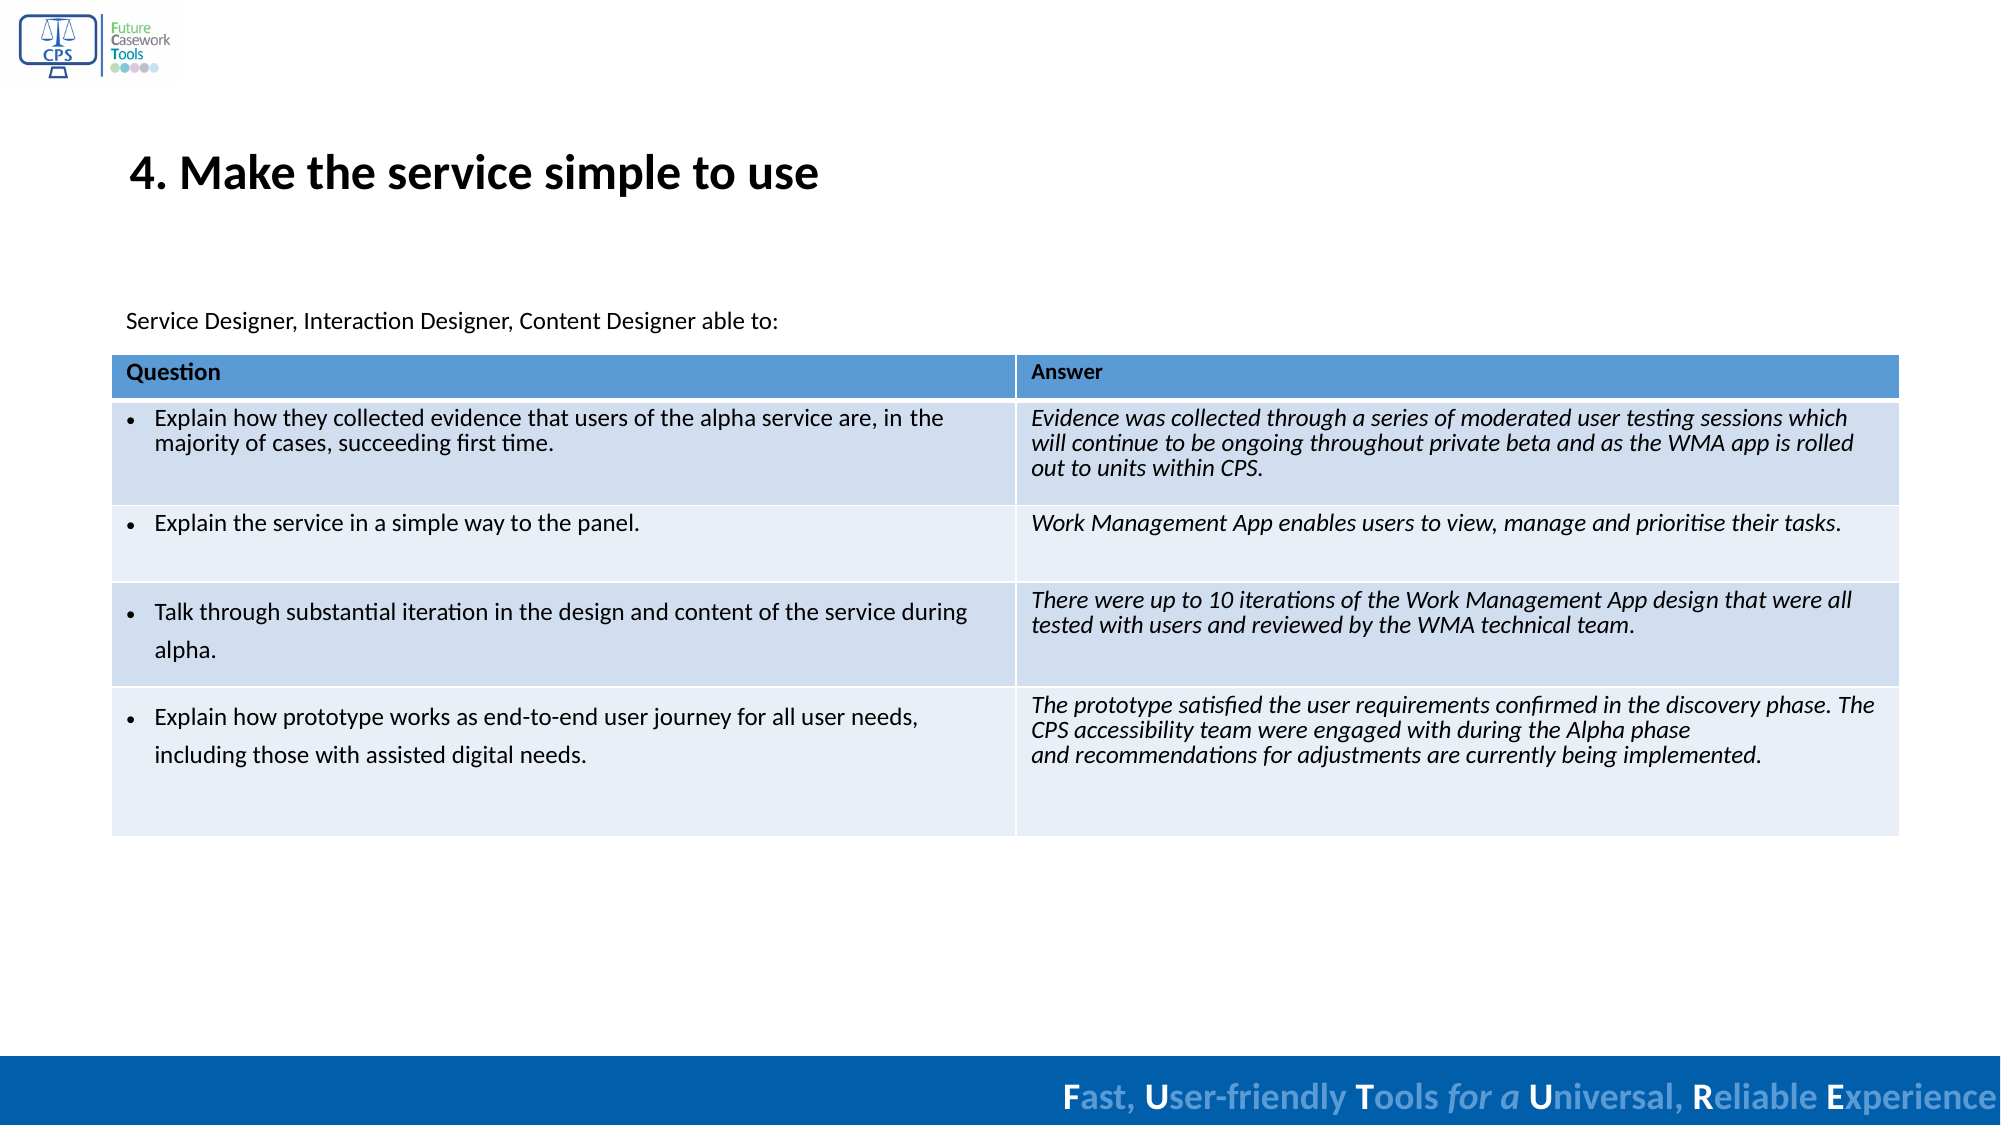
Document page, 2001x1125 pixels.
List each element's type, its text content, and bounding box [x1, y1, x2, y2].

table_cell Work Management App enables users to view, manage and prioritise their tasks. [1017, 506, 1899, 581]
table_cell Talk through substantial iteration in the design and content of the service during alpha. [112, 583, 1015, 686]
table_cell Explain the service in a simple way to the panel. [112, 506, 1015, 581]
table_header Answer [1017, 355, 1899, 398]
table_cell There were up to 10 iterations of the Work Management App design that were all tested with users and reviewed by the WMA technical team. [1017, 583, 1899, 686]
table_cell Explain how they collected evidence that users of the alpha service are, in the majority of cases, succeeding first time. [112, 403, 1015, 505]
table_cell Explain how prototype works as end-to-end user journey for all user needs, including those with assisted digital needs. [112, 688, 1015, 836]
table_cell Evidence was collected through a series of moderated user testing sessions which will continue to be ongoing throughout private beta and as the WMA app is rolled out to units within CPS. [1017, 403, 1899, 505]
picture [0, 0, 183, 83]
text_box Service Designer, Interaction Designer, Content Designer able to: [111, 281, 1739, 354]
text_box 4. Make the service simple to use [114, 117, 1858, 208]
table_header Question [112, 355, 1015, 398]
table_cell The prototype satisfied the user requirements confirmed in the discovery phase. The CPS accessibility team were engaged with during the Alpha phase and recommendations for adjustments are currently being implemented. [1017, 688, 1899, 836]
